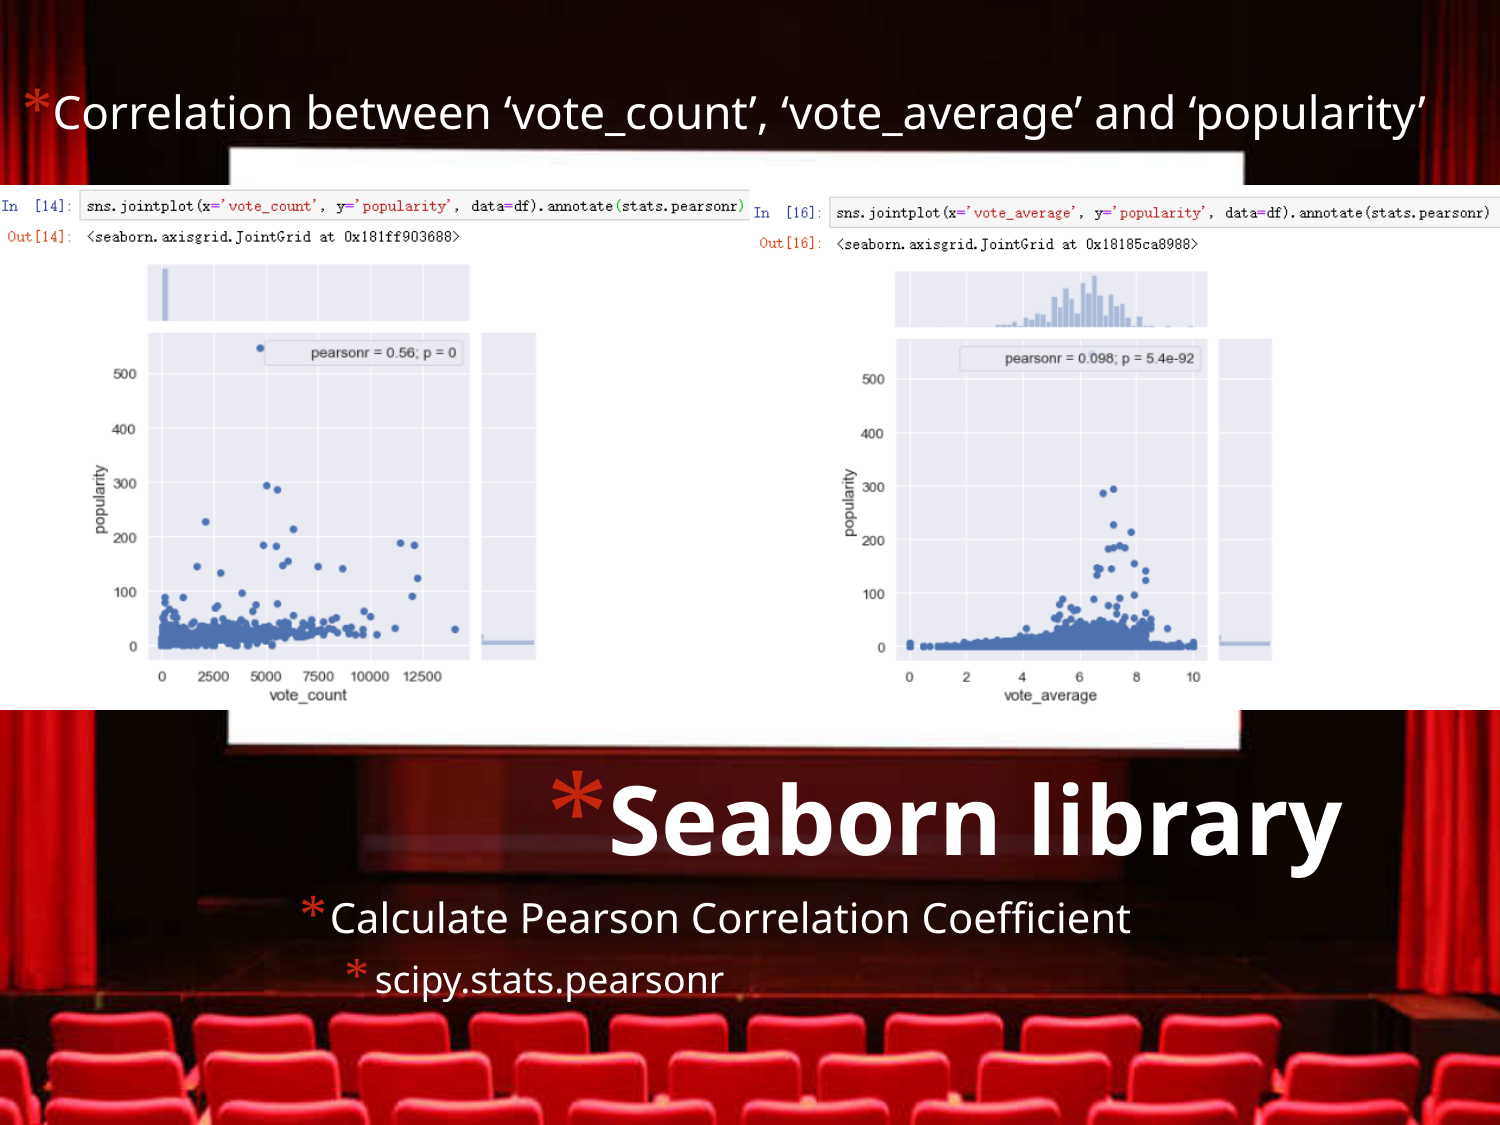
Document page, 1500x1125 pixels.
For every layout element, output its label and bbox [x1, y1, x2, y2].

picture [0, 0, 1500, 185]
picture [0, 710, 1500, 1125]
list [0, 185, 747, 710]
list [749, 185, 1500, 710]
